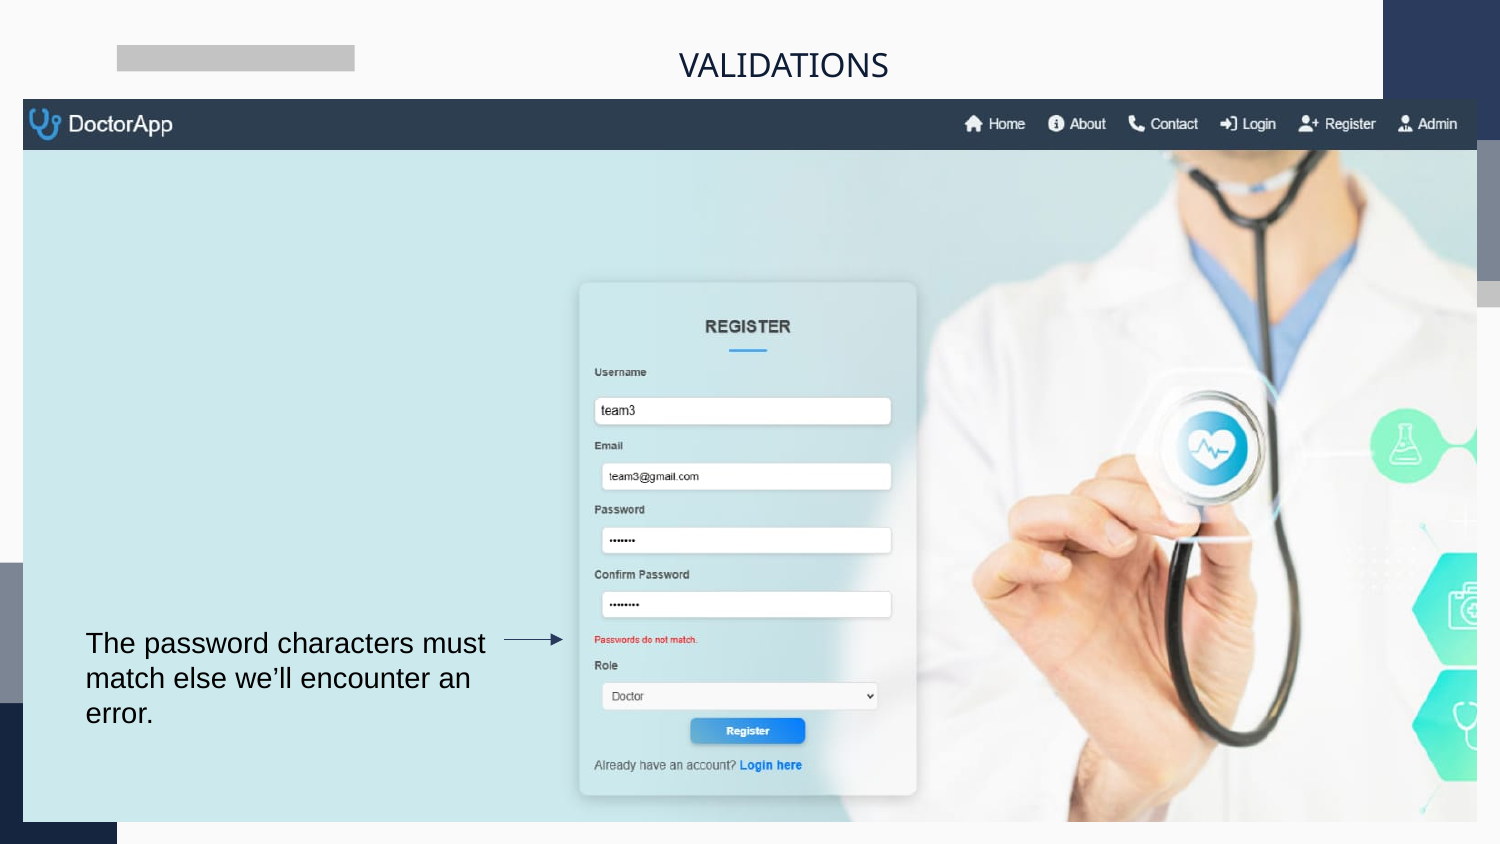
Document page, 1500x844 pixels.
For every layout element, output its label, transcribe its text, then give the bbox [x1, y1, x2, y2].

picture [23, 98, 1477, 823]
title VALIDATIONS [664, 29, 1020, 97]
